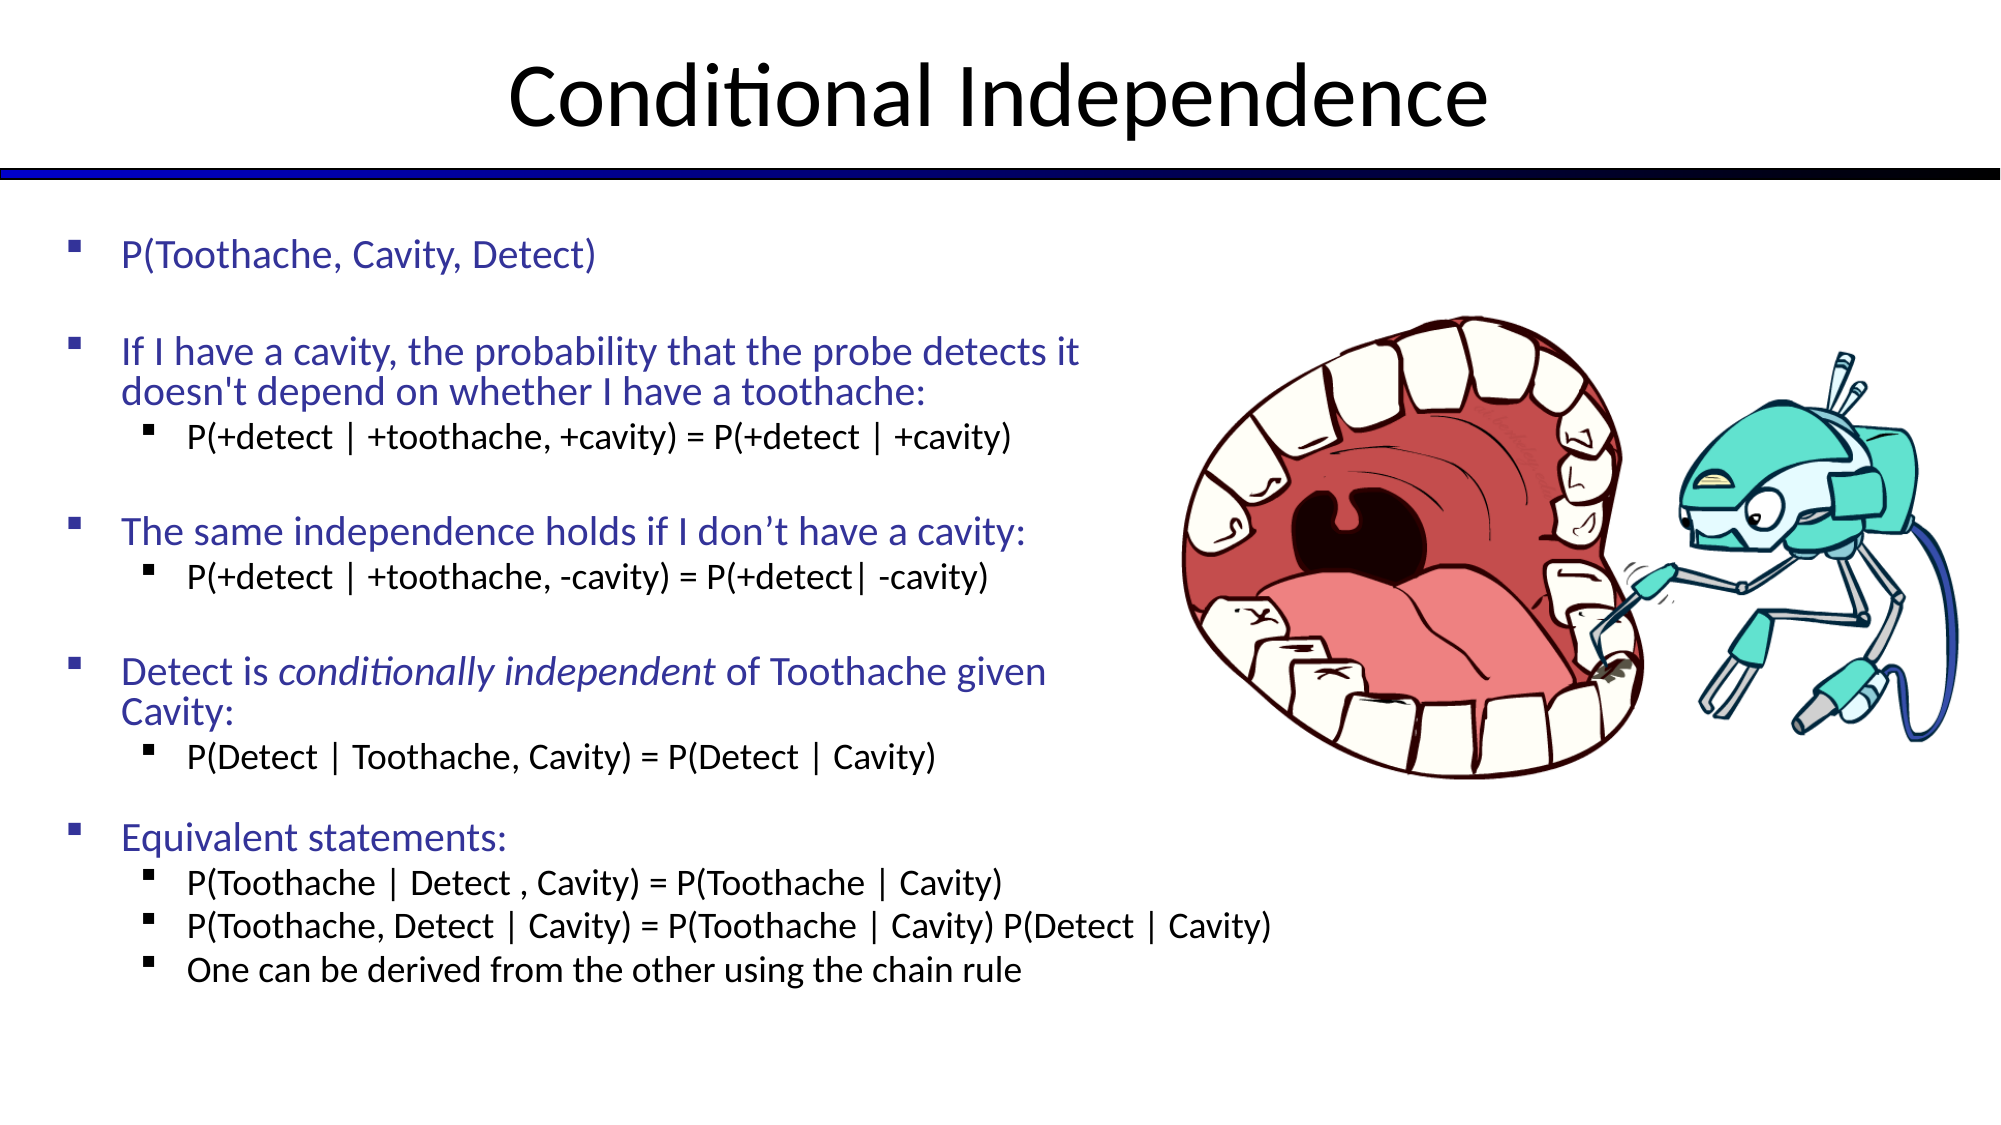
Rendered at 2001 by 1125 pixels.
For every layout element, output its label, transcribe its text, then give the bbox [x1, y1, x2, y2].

picture [1149, 299, 1978, 795]
text_box Equivalent statements: P(Toothache | Detect , Cavity) = P(Toothache | Cavity) P(Toothache, Detect | Cavity) = P(Toothache | Cavity) P(Detect | Cavity) One can be derived from the other using the chain rule [49, 811, 1325, 950]
title Conditional Independence [0, 0, 2000, 184]
list P(Toothache, Cavity, Detect) If I have a cavity, the probability that the probe detects it doesn't depend on whether I have a toothache: P(+detect | +toothache, +cavity) = P(+detect | +cavity) The same independence holds if I don’t have a cavity: P(+detect | +toothache, -cavity) = P(+detect| -cavity) Detect is conditionally independent of Toothache given Cavity: P(Detect | Toothache, Cavity) = P(Detect | Cavity) [49, 228, 1176, 811]
list P(Toothache, Cavity, Detect) If I have a cavity, the probability that the probe detects it doesn't depend on whether I have a toothache: P(+detect | +toothache, +cavity) = P(+detect | +cavity) The same independence holds if I don’t have a cavity: P(+detect | +toothache, -cavity) = P(+detect| -cavity) Detect is conditionally independent of Toothache given Cavity: P(Detect | Toothache, Cavity) = P(Detect | Cavity) [49, 950, 1176, 1006]
